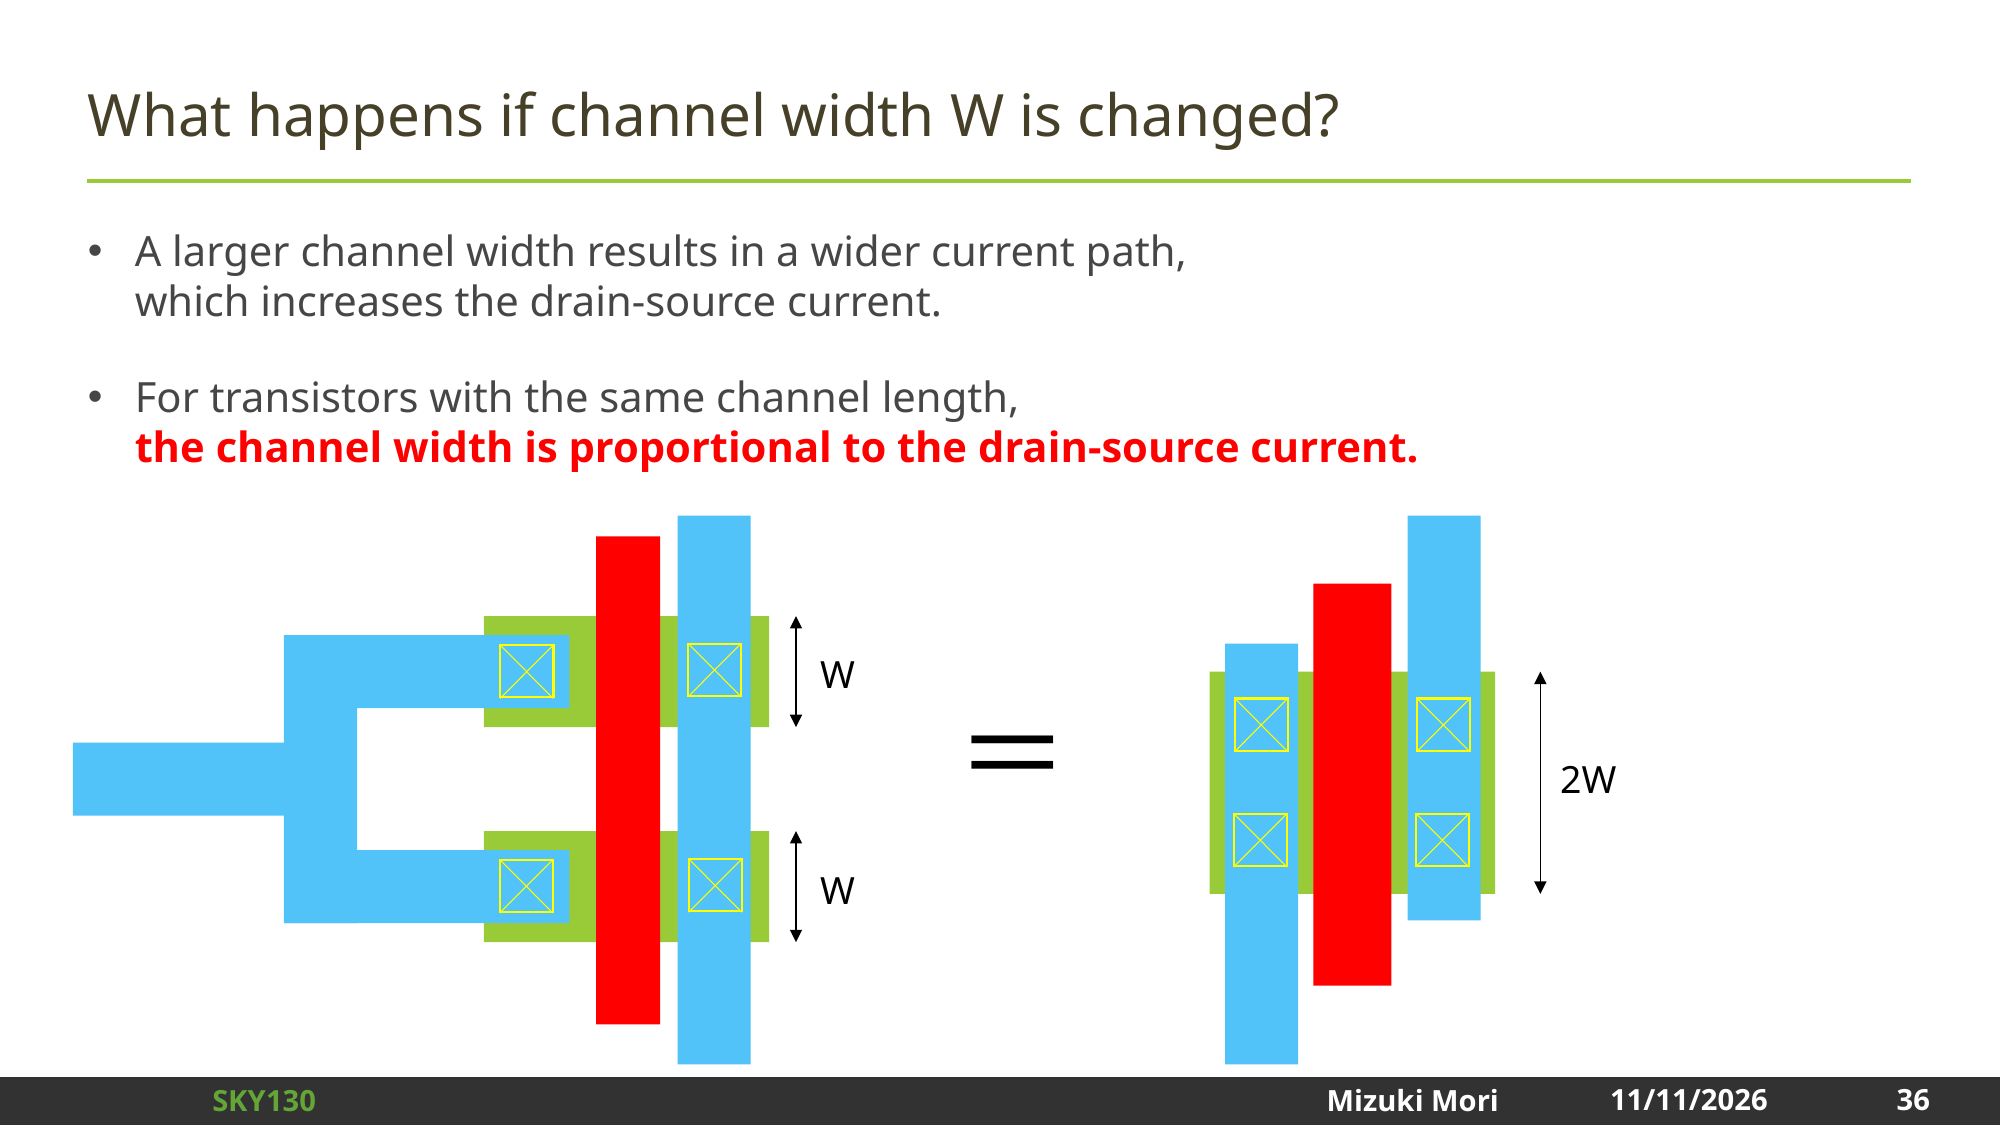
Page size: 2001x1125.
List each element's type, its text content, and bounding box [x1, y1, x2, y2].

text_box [1233, 813, 1287, 867]
text_box [72, 742, 358, 817]
text_box W [805, 859, 909, 920]
text_box [595, 535, 661, 1025]
slide_number 36 [1826, 1076, 2000, 1125]
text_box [687, 643, 742, 697]
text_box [688, 858, 742, 913]
text_box 2W [1545, 748, 1649, 809]
text_box [283, 817, 358, 924]
text_box [358, 634, 570, 709]
text_box [752, 615, 770, 728]
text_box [499, 645, 554, 699]
picture [0, 1077, 1550, 1125]
text_box [752, 830, 770, 943]
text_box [499, 859, 553, 913]
text_box [483, 615, 595, 728]
text_box ＝ [891, 675, 1135, 826]
text_box [1312, 582, 1392, 987]
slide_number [1550, 1077, 1826, 1125]
text_box [283, 634, 358, 742]
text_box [1234, 698, 1288, 752]
text_box [358, 849, 570, 924]
text_box [661, 830, 677, 943]
list A larger channel width results in a wider current path, which increases the drain-source current. For transistors with the same channel length, the channel width is proportional to the drain-source current. [72, 217, 1912, 973]
text_box [677, 515, 752, 1065]
text_box [483, 830, 595, 943]
text_box [661, 615, 677, 728]
text_box [1224, 643, 1299, 1065]
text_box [1415, 813, 1469, 867]
text_box W [805, 643, 909, 704]
title What happens if channel width W is changed? [72, 70, 1912, 163]
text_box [1416, 698, 1470, 752]
